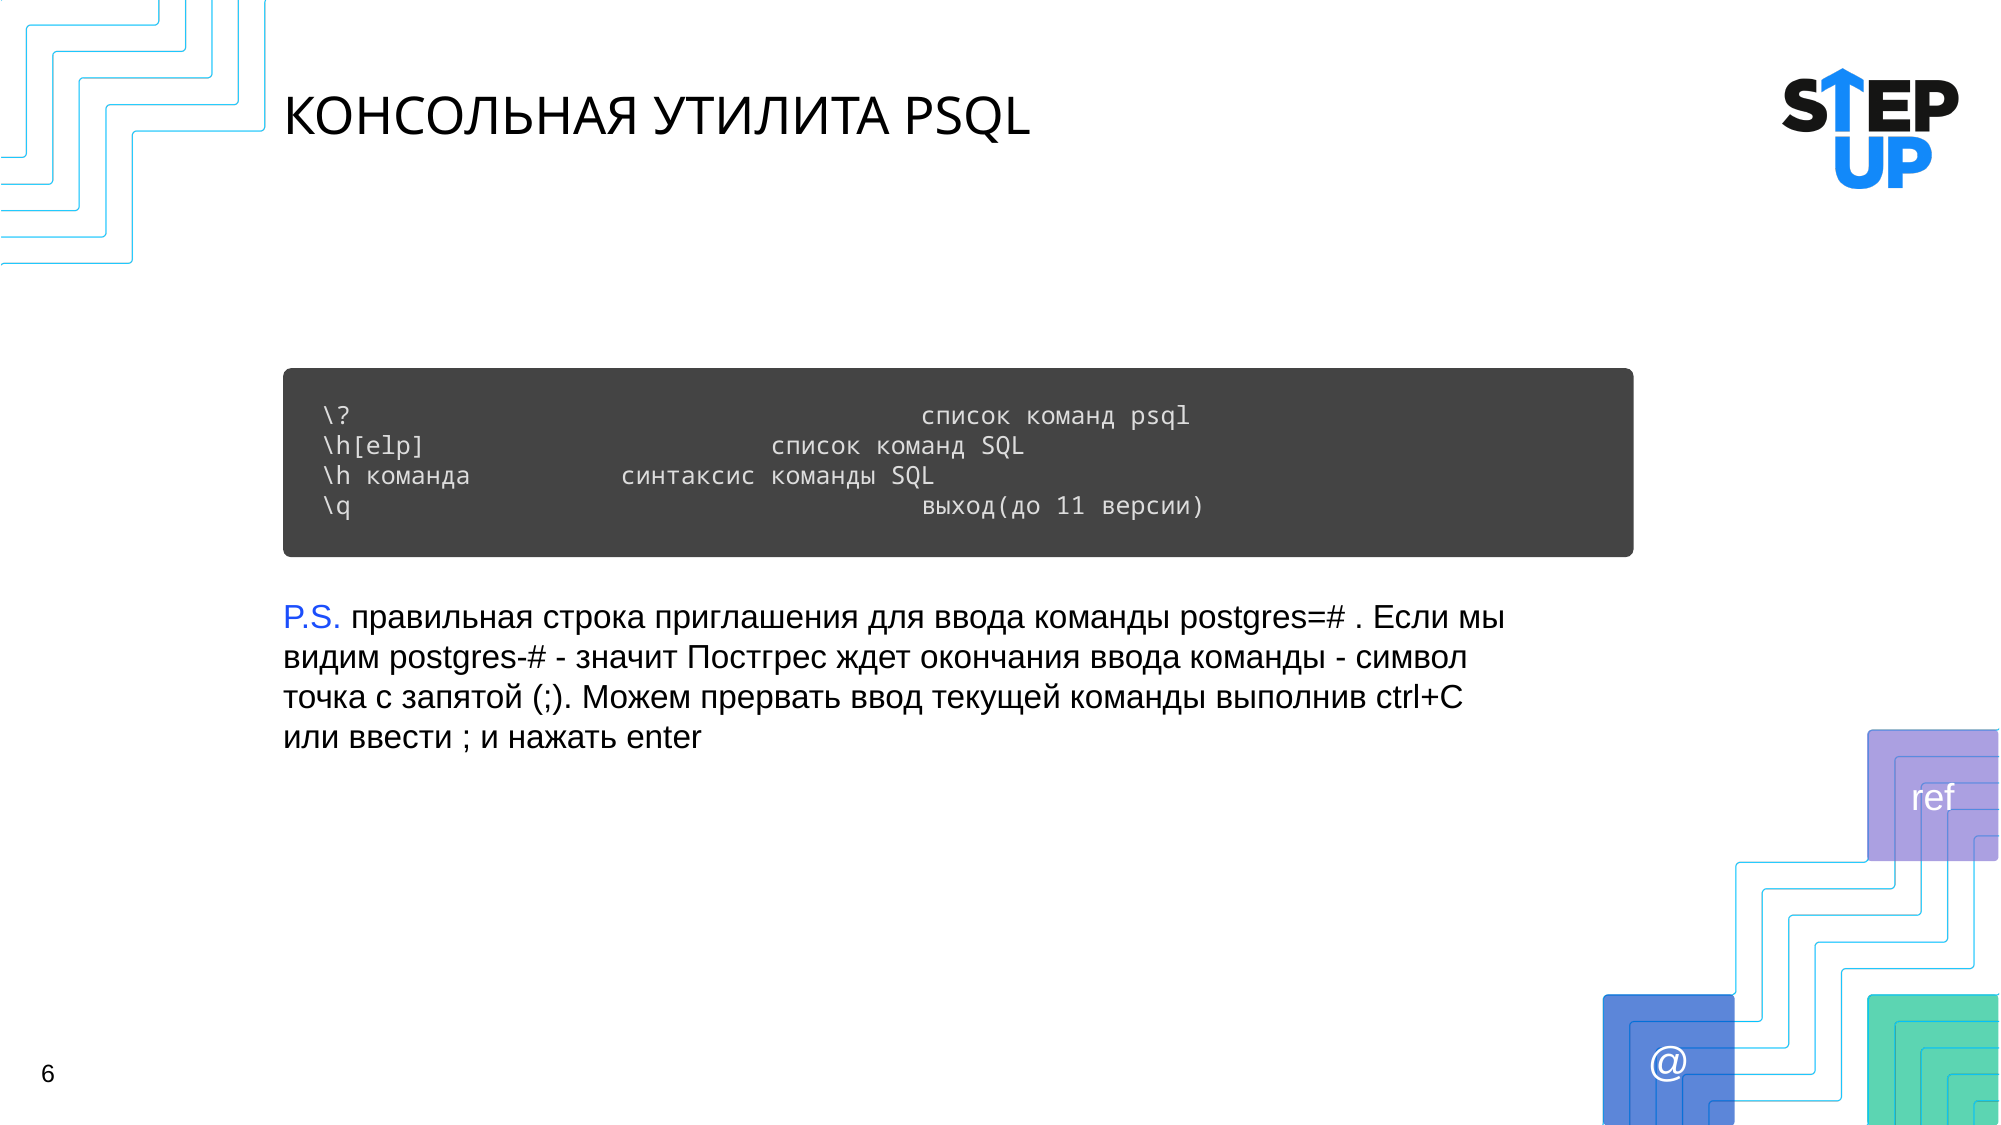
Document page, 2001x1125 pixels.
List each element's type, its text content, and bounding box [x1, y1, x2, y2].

slide_number 6 [41, 746, 72, 1125]
picture [1601, 727, 2000, 1125]
title КОНСОЛЬНАЯ УТИЛИТА PSQL [283, 82, 1538, 271]
picture [1782, 68, 1959, 189]
picture [0, 0, 267, 266]
text_box \? список команд psql \h[elp] список команд SQL \h команда синтаксис команды SQL \q выход(до 11 версии) [283, 368, 1634, 558]
list P.S. правильная строка приглашения для ввода команды postgres=# . Если мы видим postgres-# - значит Постгрес ждет окончания ввода команды - символ точка с запятой (;). Можем прервать ввод текущей команды выполнив ctrl+C или ввести ; и нажать enter [283, 595, 1521, 1125]
